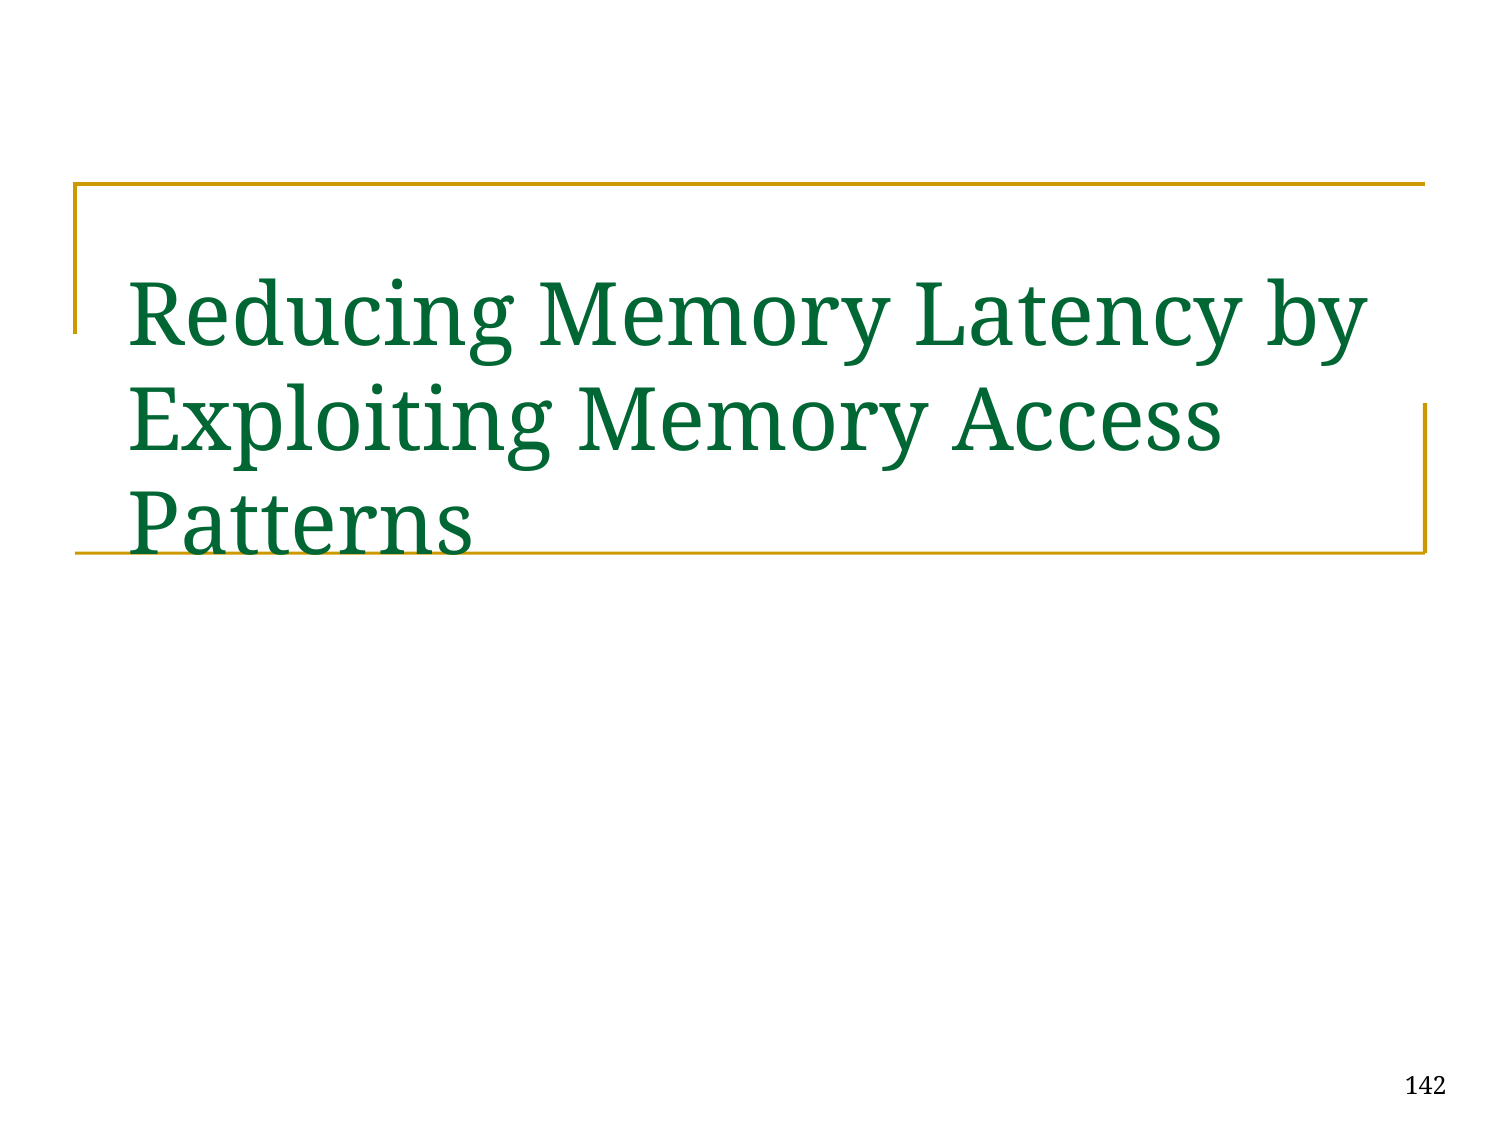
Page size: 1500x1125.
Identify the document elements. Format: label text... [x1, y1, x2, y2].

slide_number 142 [1111, 1036, 1462, 1112]
title Reducing Memory Latency by Exploiting Memory Access Patterns [112, 249, 1413, 538]
